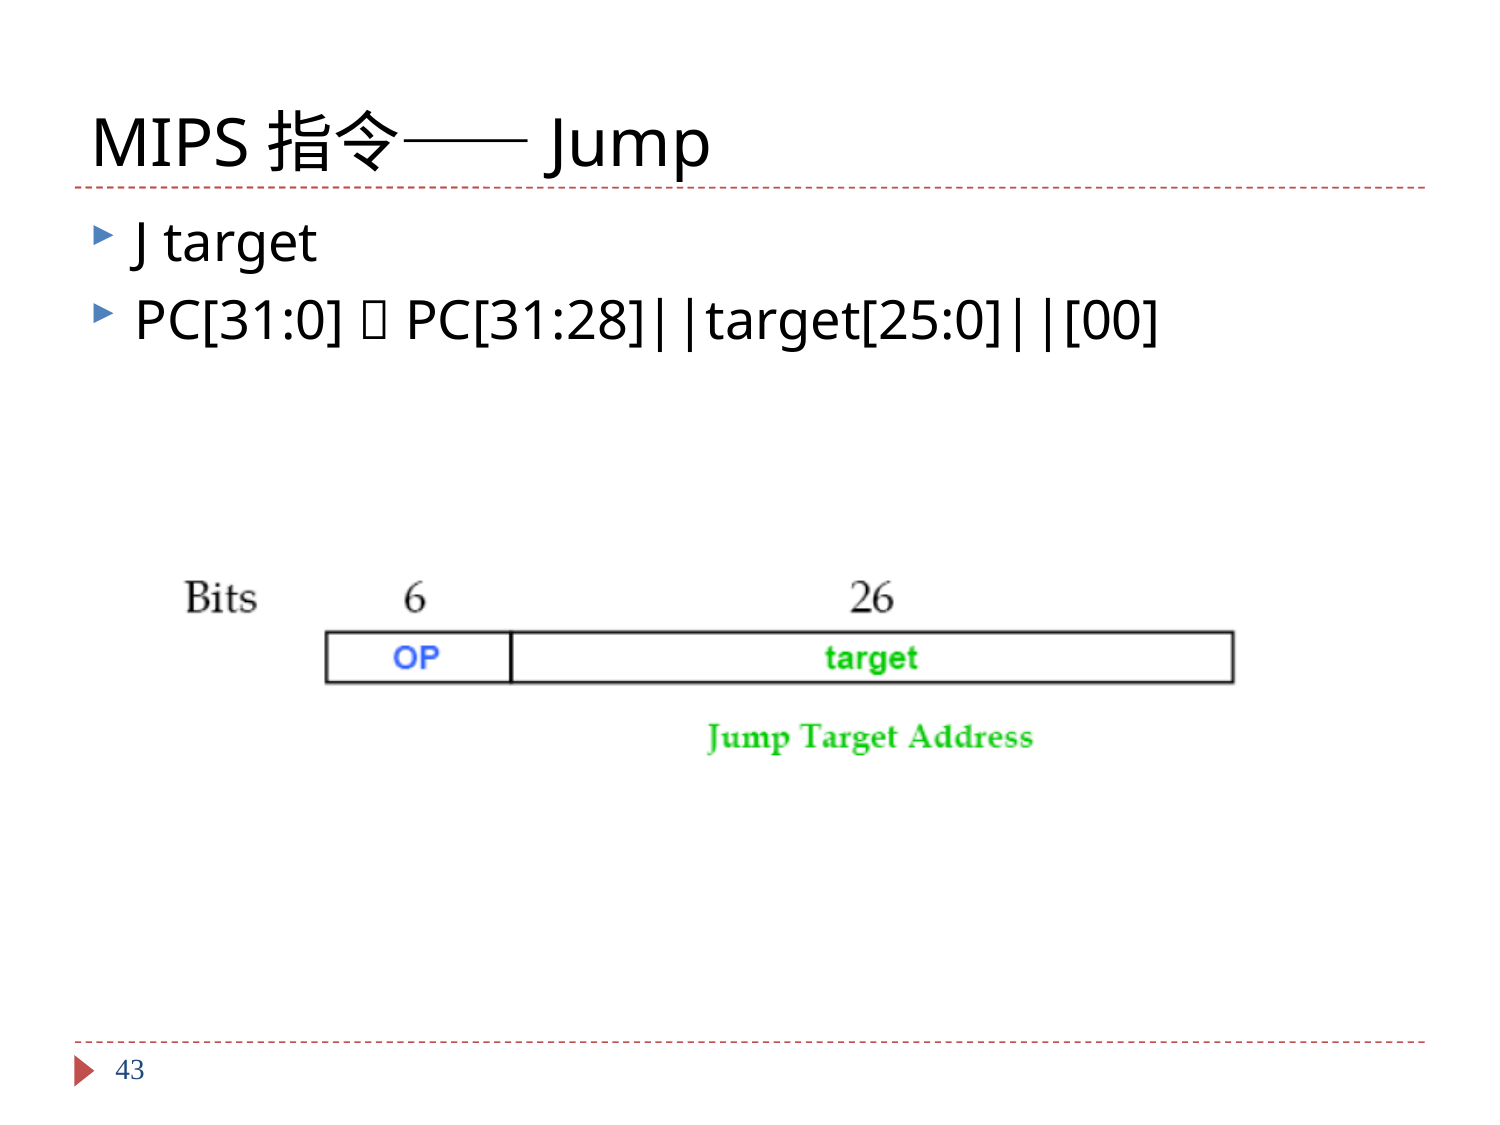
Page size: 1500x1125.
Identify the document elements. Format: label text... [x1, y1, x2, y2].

list J target PC[31:0]  PC[31:28]||target[25:0]||[00] [75, 200, 1425, 1006]
slide_number 43 [100, 1042, 426, 1103]
picture [170, 550, 1273, 771]
title MIPS指令——Jump [75, 24, 1425, 188]
